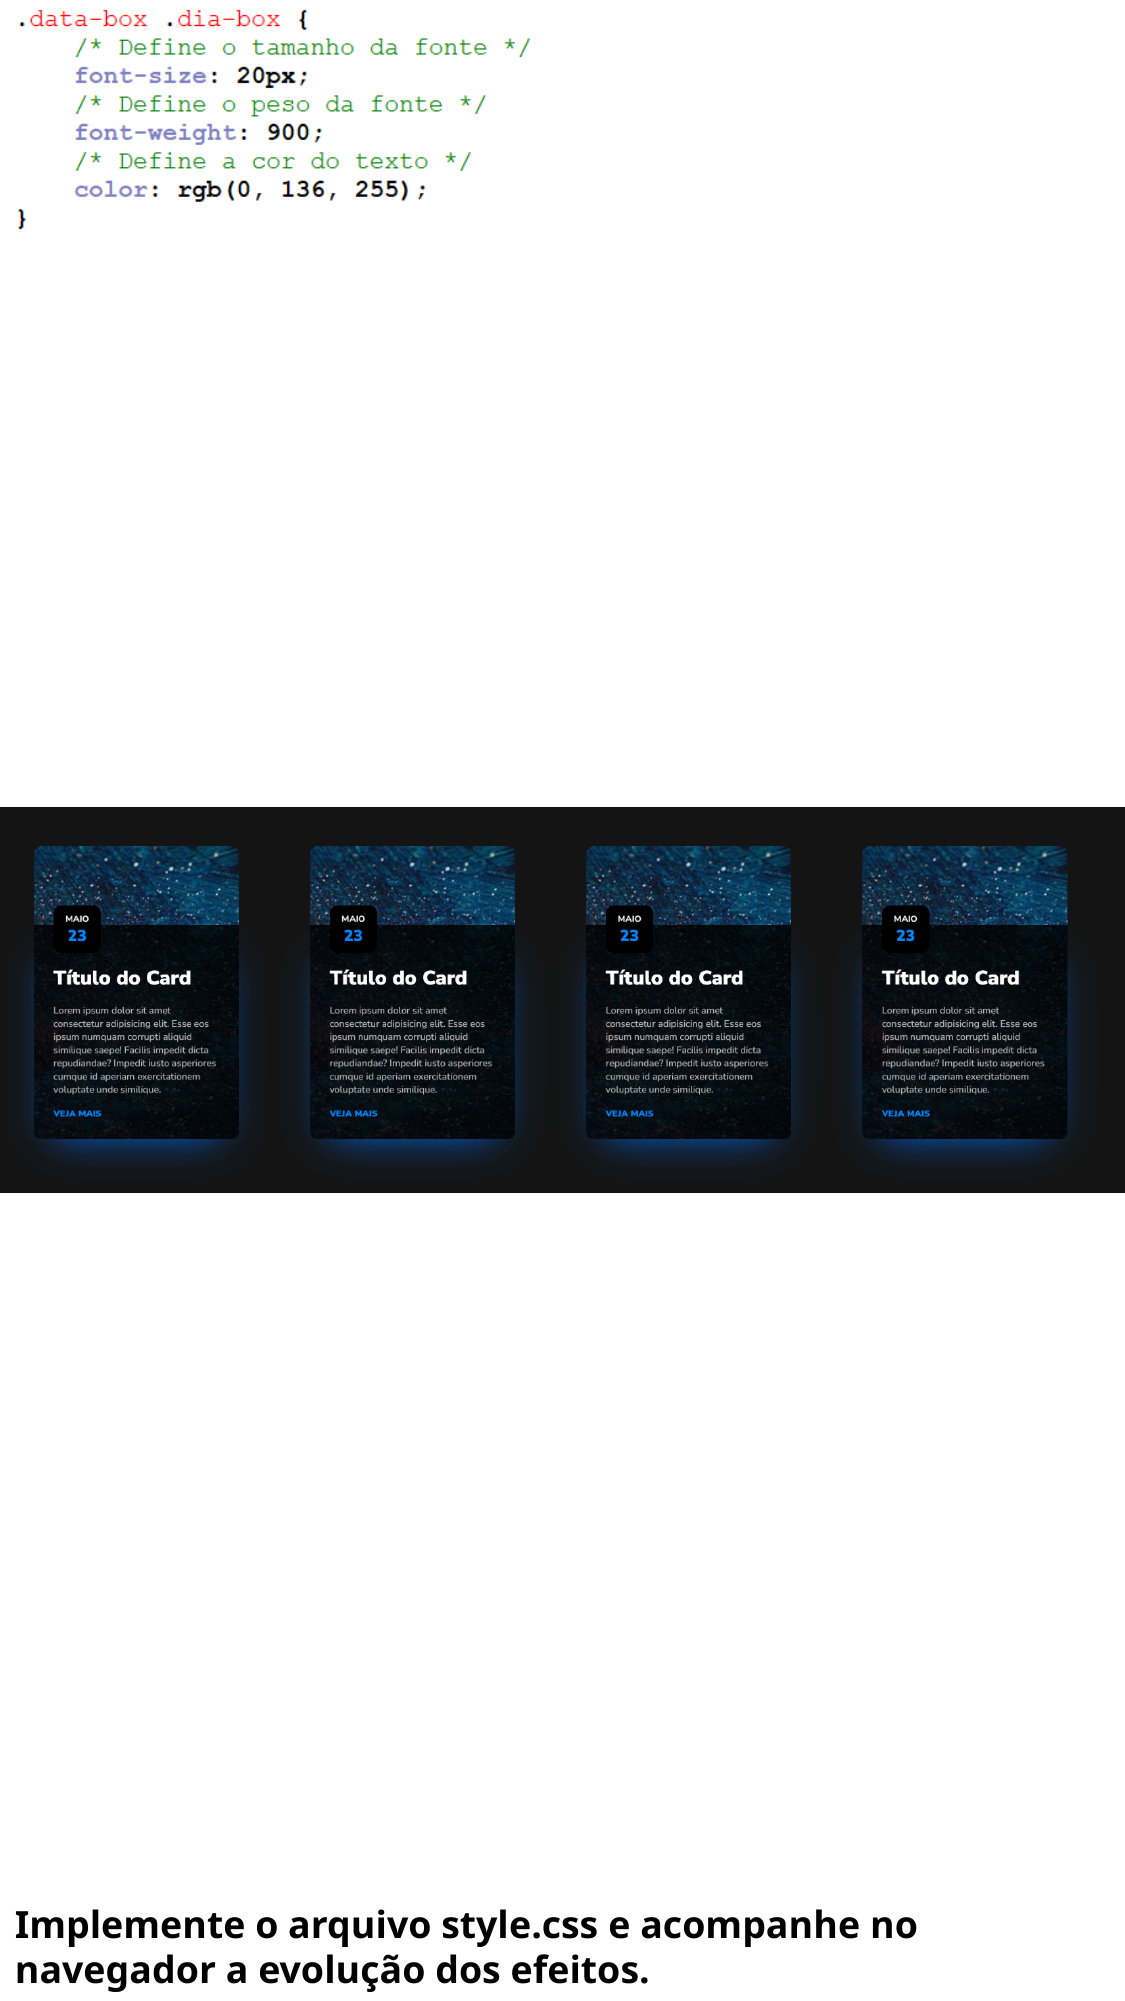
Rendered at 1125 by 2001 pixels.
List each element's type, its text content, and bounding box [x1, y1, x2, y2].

picture [0, 0, 1125, 240]
picture [0, 806, 1125, 1194]
text_box Implemente o arquivo style.css e acompanhe no navegador a evolução dos efeitos. [0, 1893, 1099, 1999]
